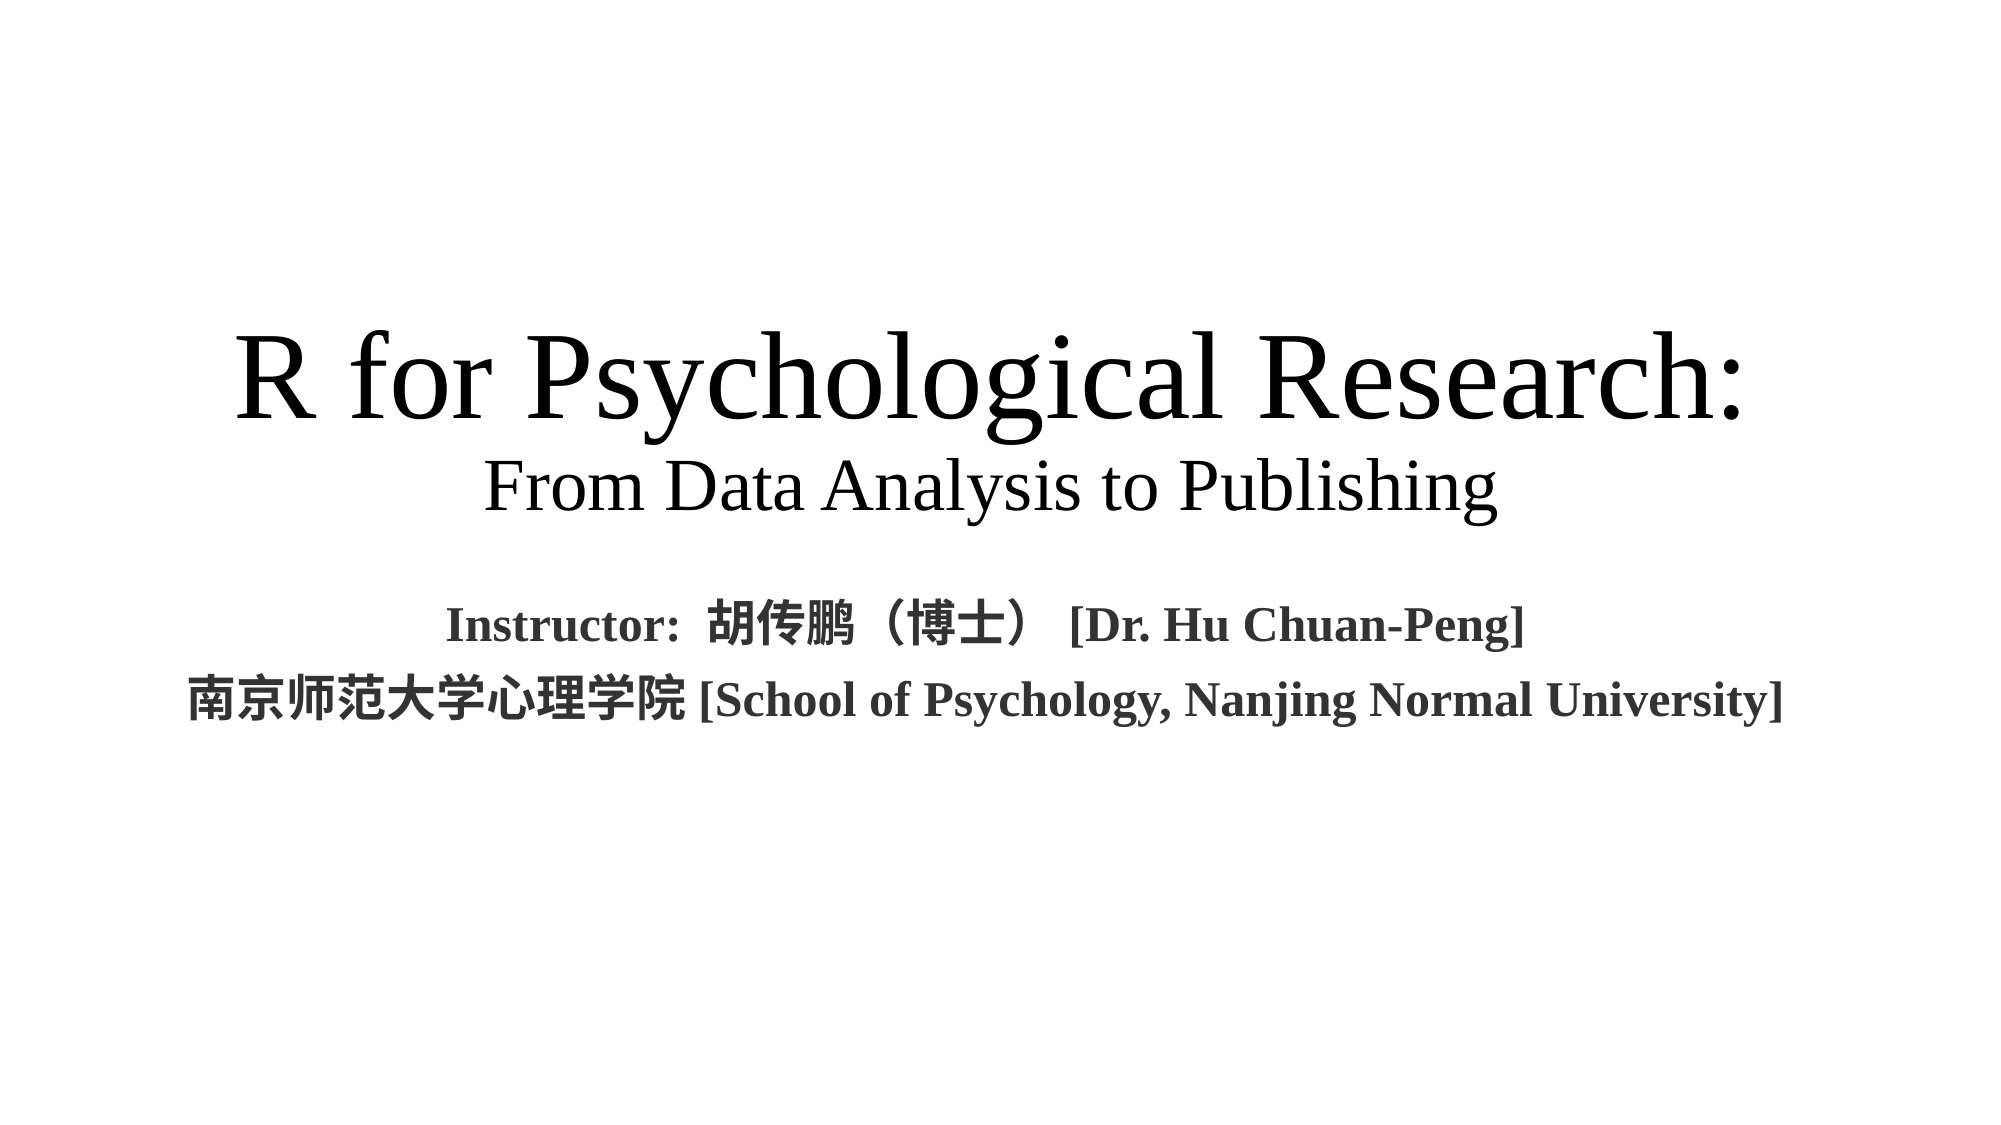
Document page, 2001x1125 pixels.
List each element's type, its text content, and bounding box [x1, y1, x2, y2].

subtitle Instructor: 胡传鹏（博士）[Dr. Hu Chuan-Peng] 南京师范大学心理学院[School of Psychology, Nanjing Normal University] [21, 590, 1950, 863]
title R for Psychological Research: From Data Analysis to Publishing [192, 142, 1792, 535]
